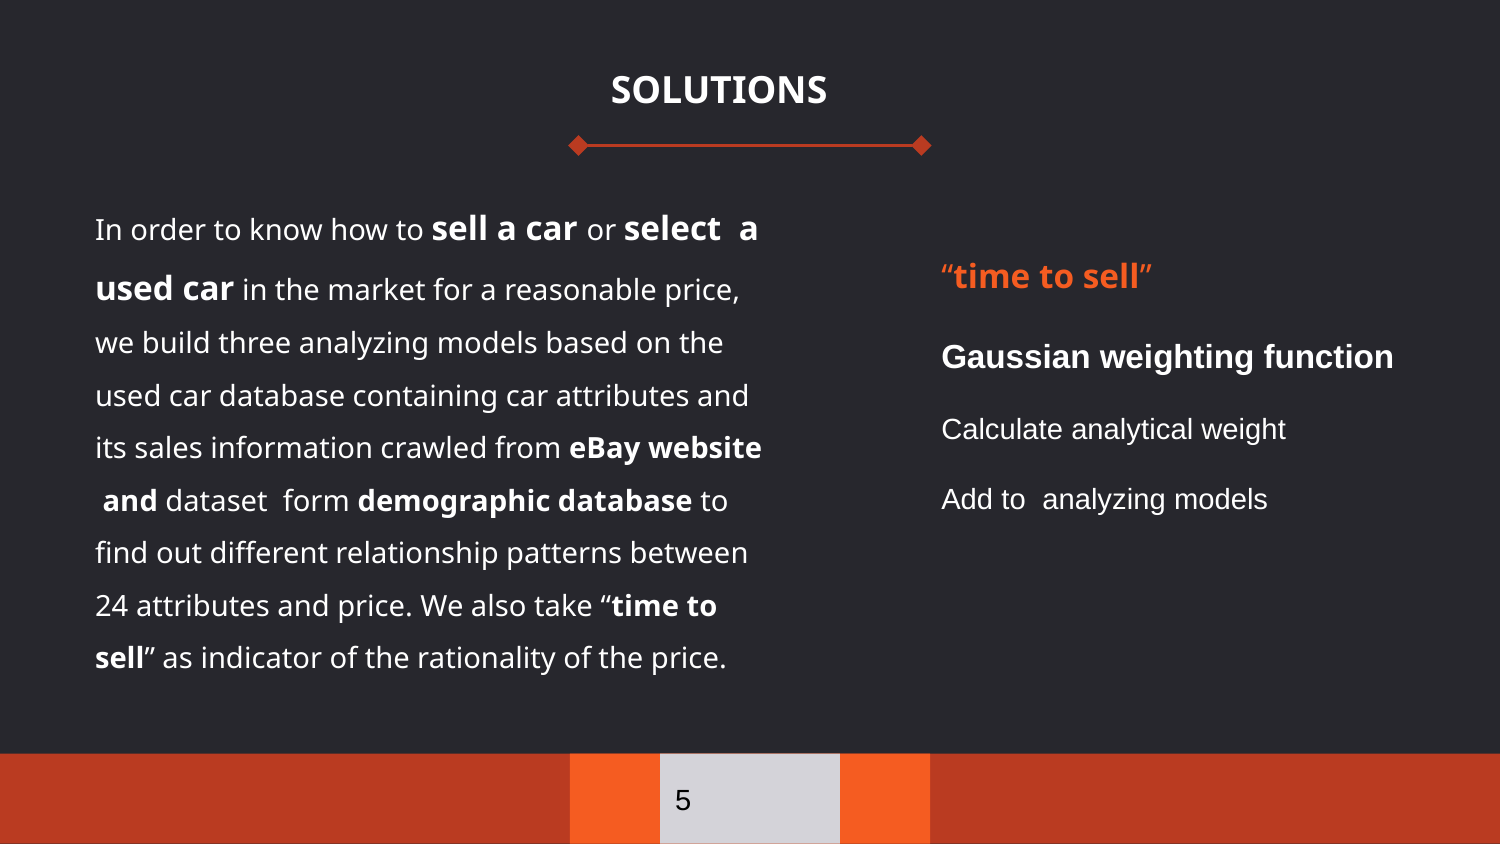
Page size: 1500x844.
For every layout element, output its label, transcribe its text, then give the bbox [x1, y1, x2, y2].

text_box In order to know how to sell a car or select a used car in the market for a reasonable price, we build three analyzing models based on the used car database containing car attributes and its sales information crawled from eBay website and dataset form demographic database to find out different relationship patterns between 24 attributes and price. We also take “time to sell” as indicator of the rationality of the price. [80, 179, 780, 682]
slide_number 5 [660, 753, 840, 844]
text_box “time to sell” Gaussian weighting function Calculate analytical weight Add to analyzing models [926, 248, 1420, 593]
text_box [66, 119, 1415, 180]
text_box SOLUTIONS [595, 58, 950, 119]
